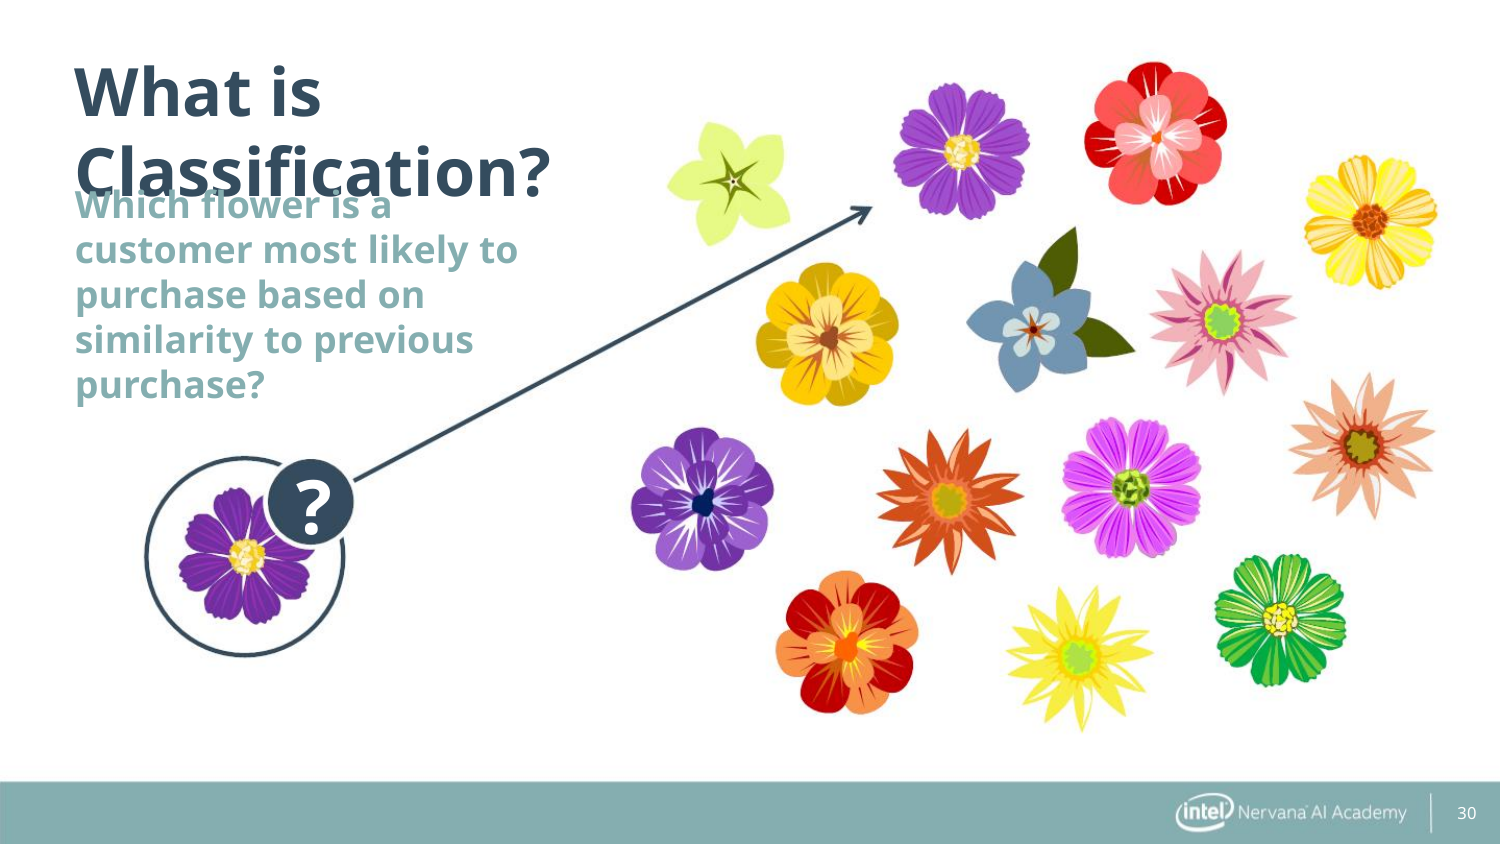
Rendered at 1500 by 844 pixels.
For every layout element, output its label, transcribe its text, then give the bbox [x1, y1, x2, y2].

text_box ? [296, 452, 446, 550]
text_box 30 [1457, 801, 1500, 823]
text_box [0, 0, 1500, 844]
text_box What is Classification? [74, 50, 602, 210]
text_box Which flower is a customer most likely to purchase based on similarity to previous purchase? [74, 177, 550, 406]
